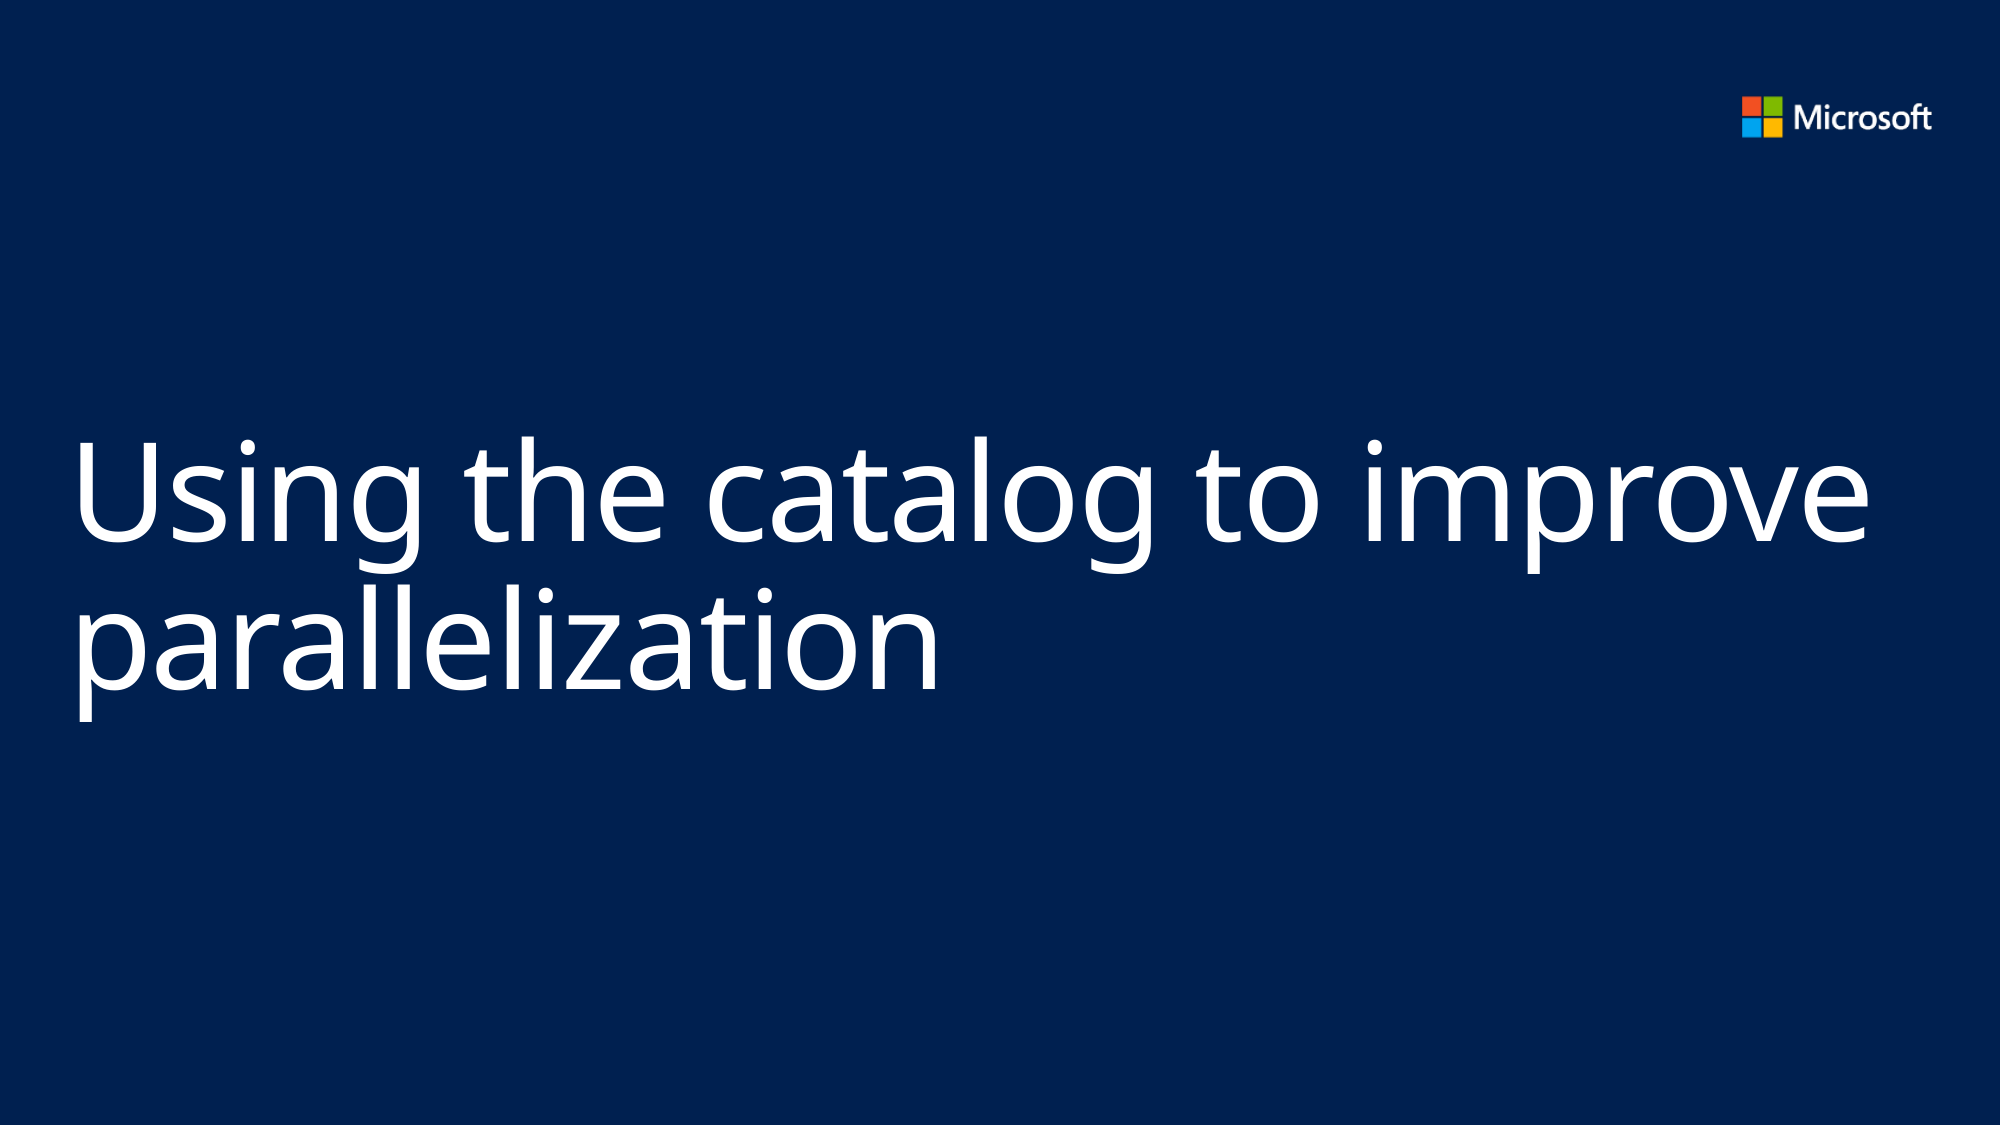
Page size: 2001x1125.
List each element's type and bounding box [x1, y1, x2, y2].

title [44, 407, 1956, 702]
picture [1738, 95, 1934, 140]
